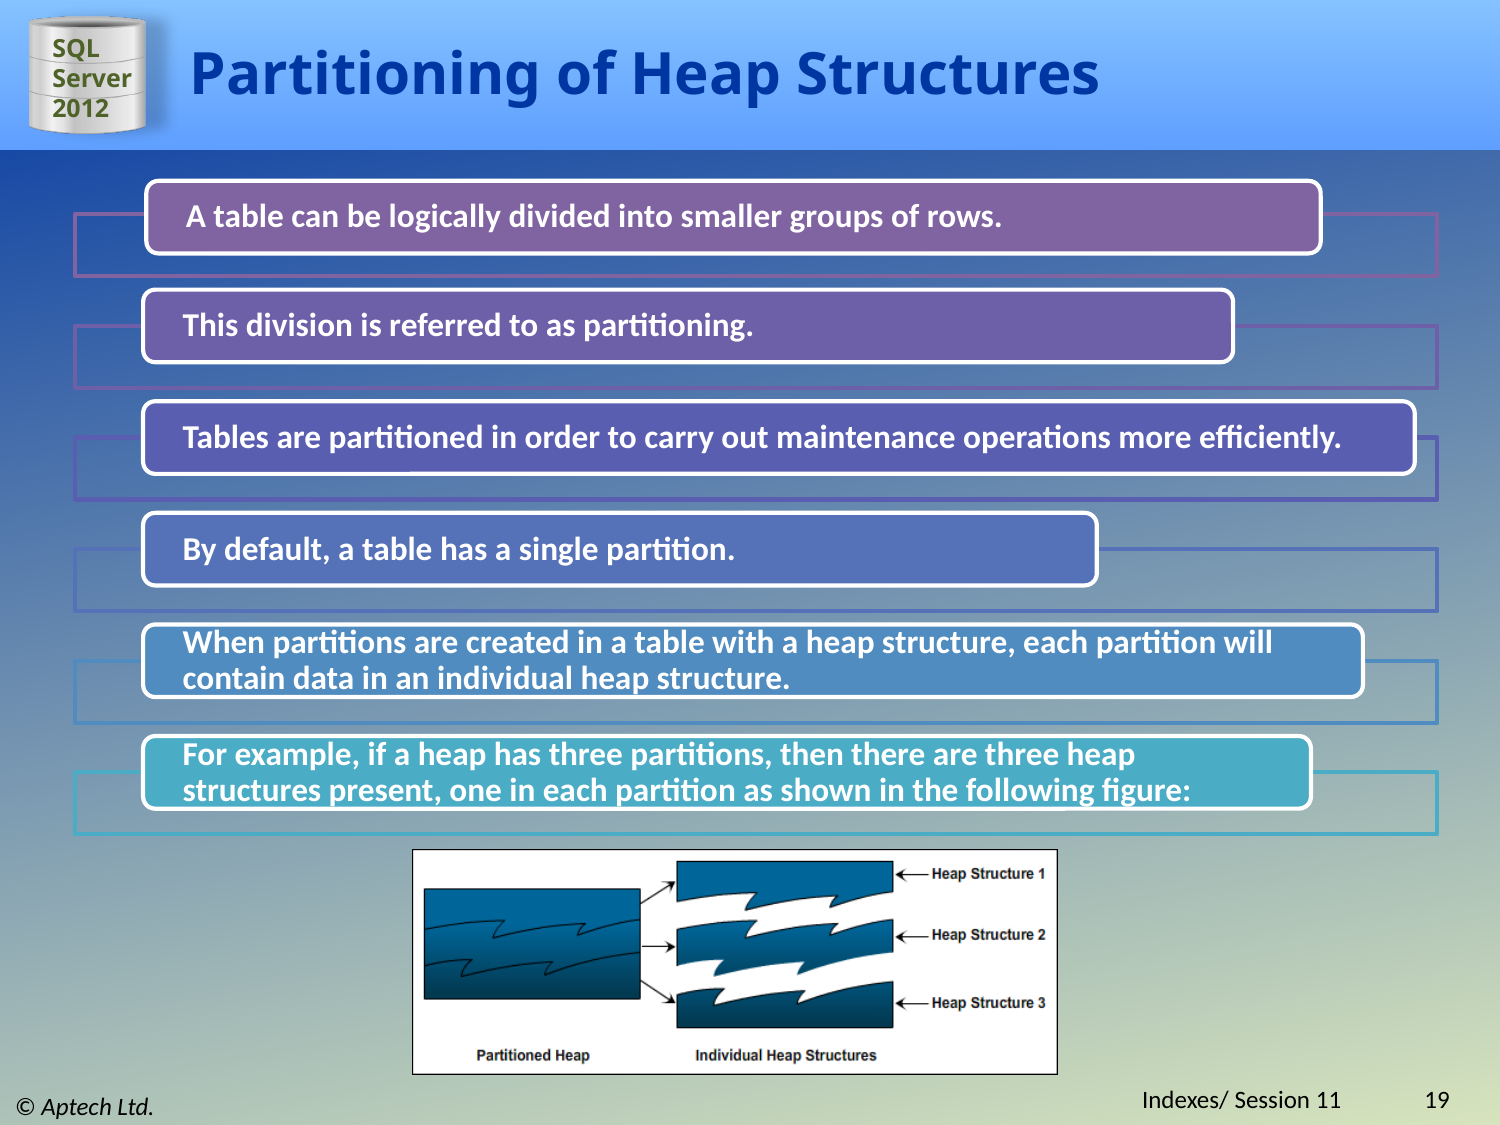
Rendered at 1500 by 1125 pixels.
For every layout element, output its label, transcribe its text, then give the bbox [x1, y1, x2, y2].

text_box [74, 174, 1438, 838]
footer Indexes/ Session 11 [375, 1084, 1363, 1113]
title Partitioning of Heap Structures [174, 37, 1426, 106]
picture [412, 849, 1058, 1076]
slide_number 19 [1363, 1084, 1465, 1113]
picture [24, 0, 150, 150]
